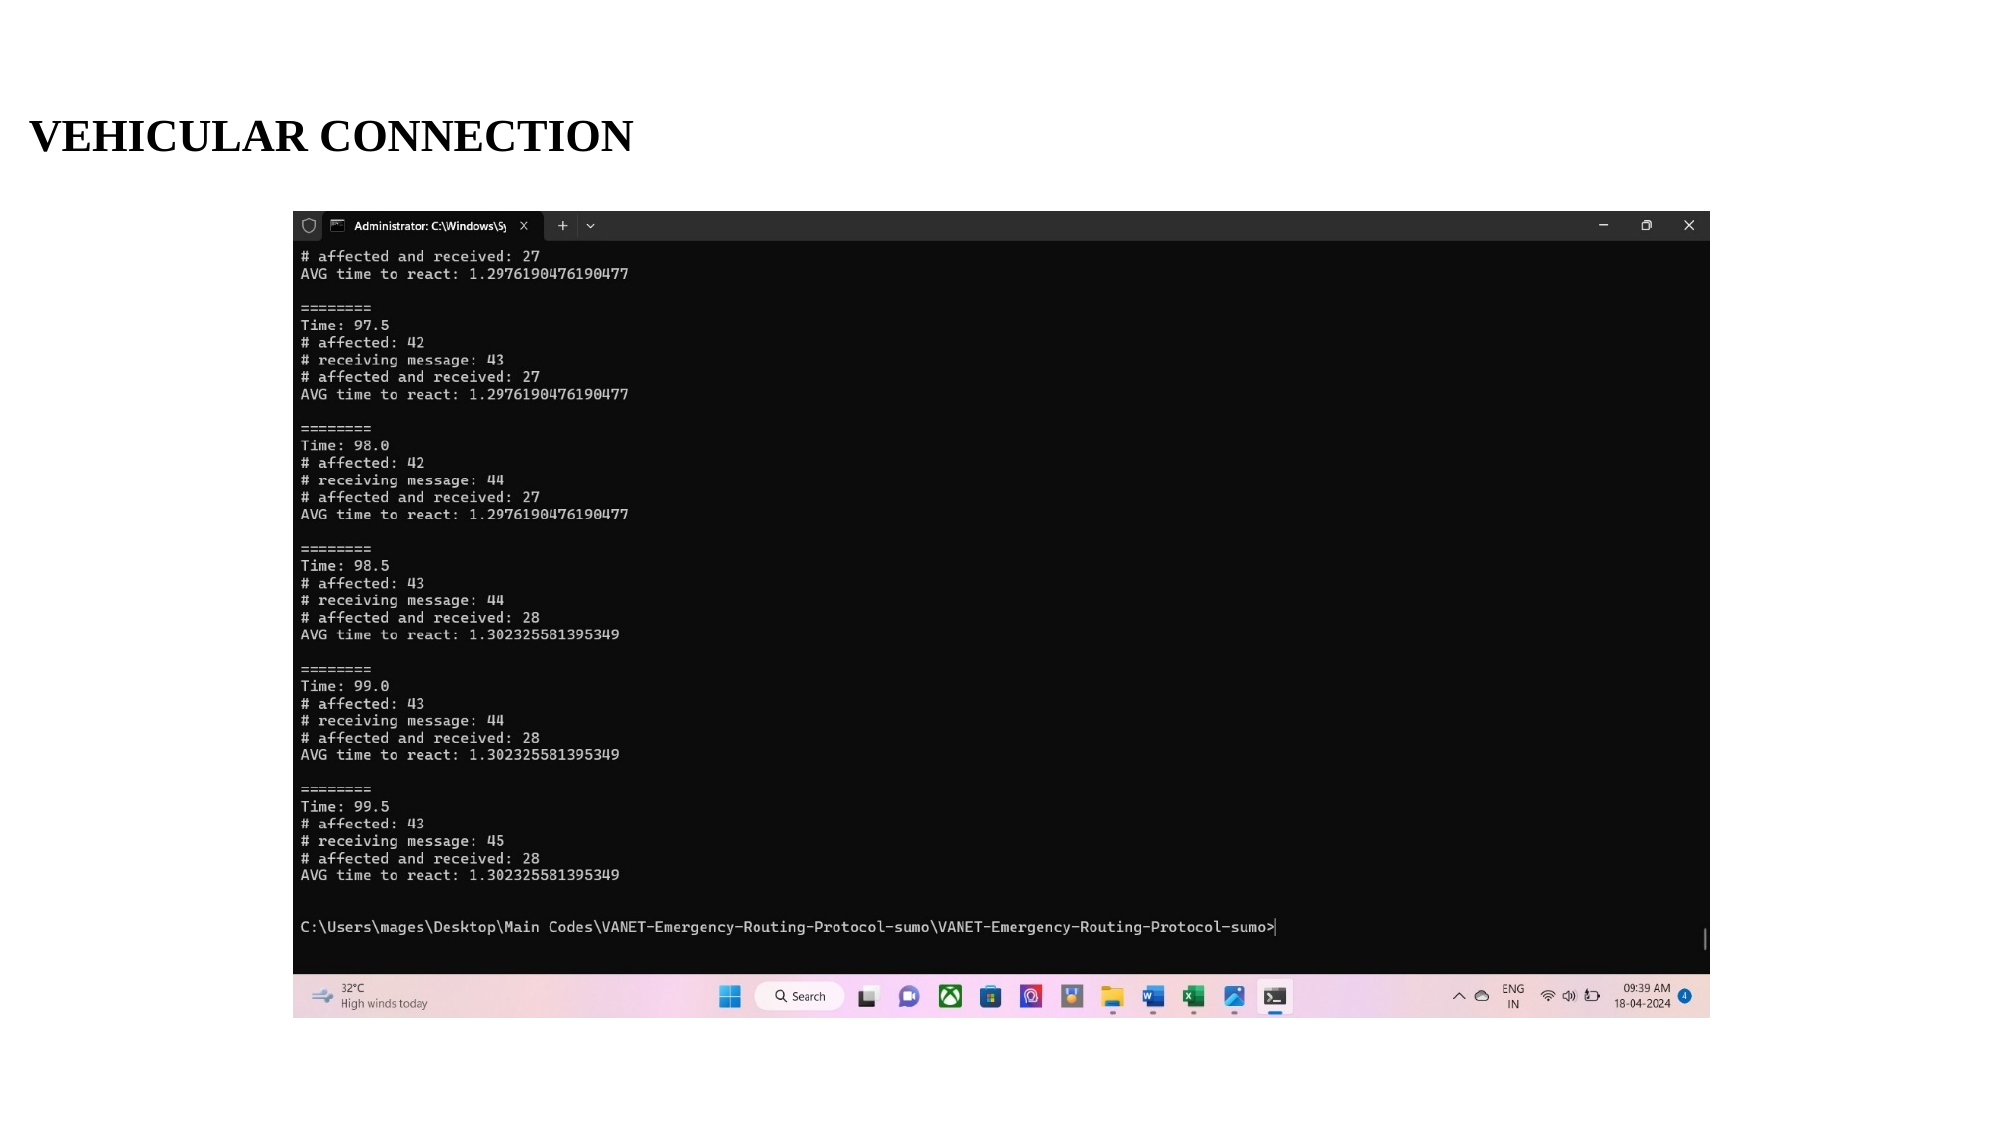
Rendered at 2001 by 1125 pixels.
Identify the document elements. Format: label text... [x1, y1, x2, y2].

list VEHICULAR CONNECTION [13, 13, 1984, 1110]
picture [293, 211, 1710, 1018]
